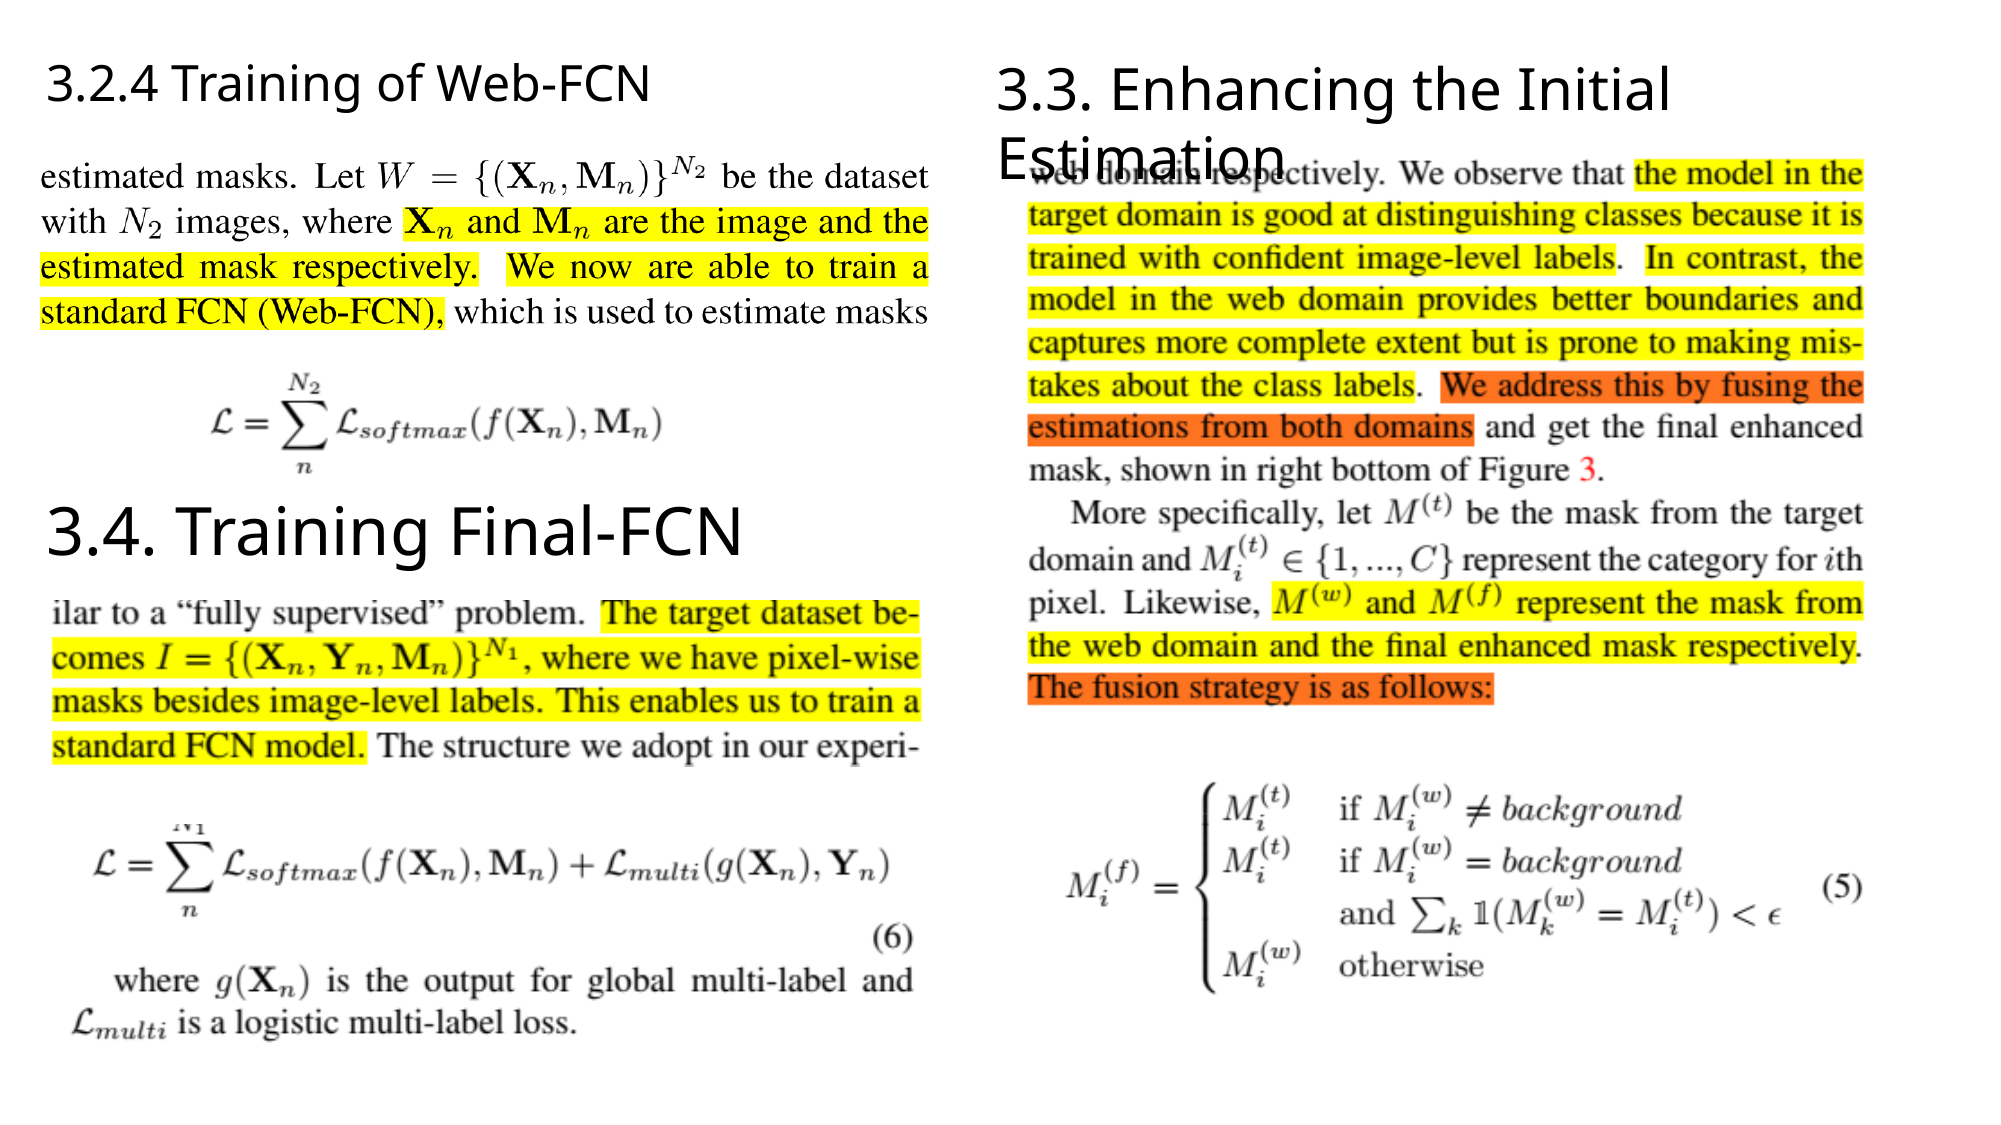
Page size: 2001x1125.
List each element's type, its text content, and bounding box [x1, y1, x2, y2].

text_box 3.3. Enhancing the Initial Estimation [982, 44, 1877, 154]
picture [31, 343, 806, 486]
text_box 3.2.4 Training of Web-FCN [31, 44, 982, 164]
picture [60, 154, 1927, 1052]
picture [47, 600, 933, 767]
picture [22, 154, 943, 338]
text_box 3.4. Training Final-FCN [31, 481, 899, 621]
